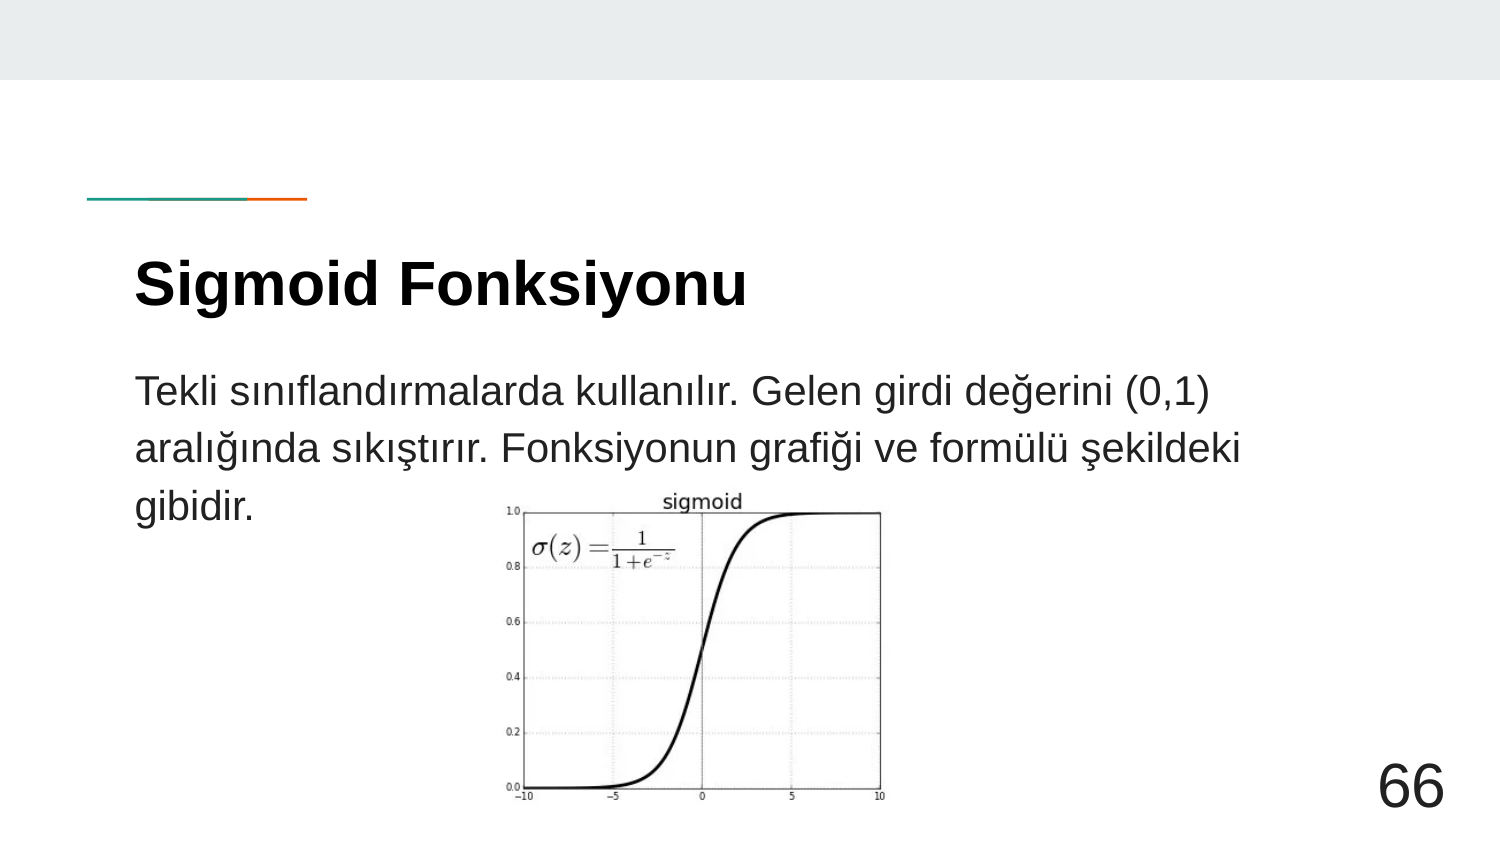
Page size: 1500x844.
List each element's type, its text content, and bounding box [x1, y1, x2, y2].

text_box 66 [1362, 729, 1490, 835]
picture [466, 478, 926, 824]
title Sigmoid Fonksiyonu [119, 216, 1381, 305]
list Tekli sınıflandırmalarda kullanılır. Gelen girdi değerini (0,1) aralığında sıkıştırır. Fonksiyonun grafiği ve formülü şekildeki gibidir. [119, 341, 1381, 712]
